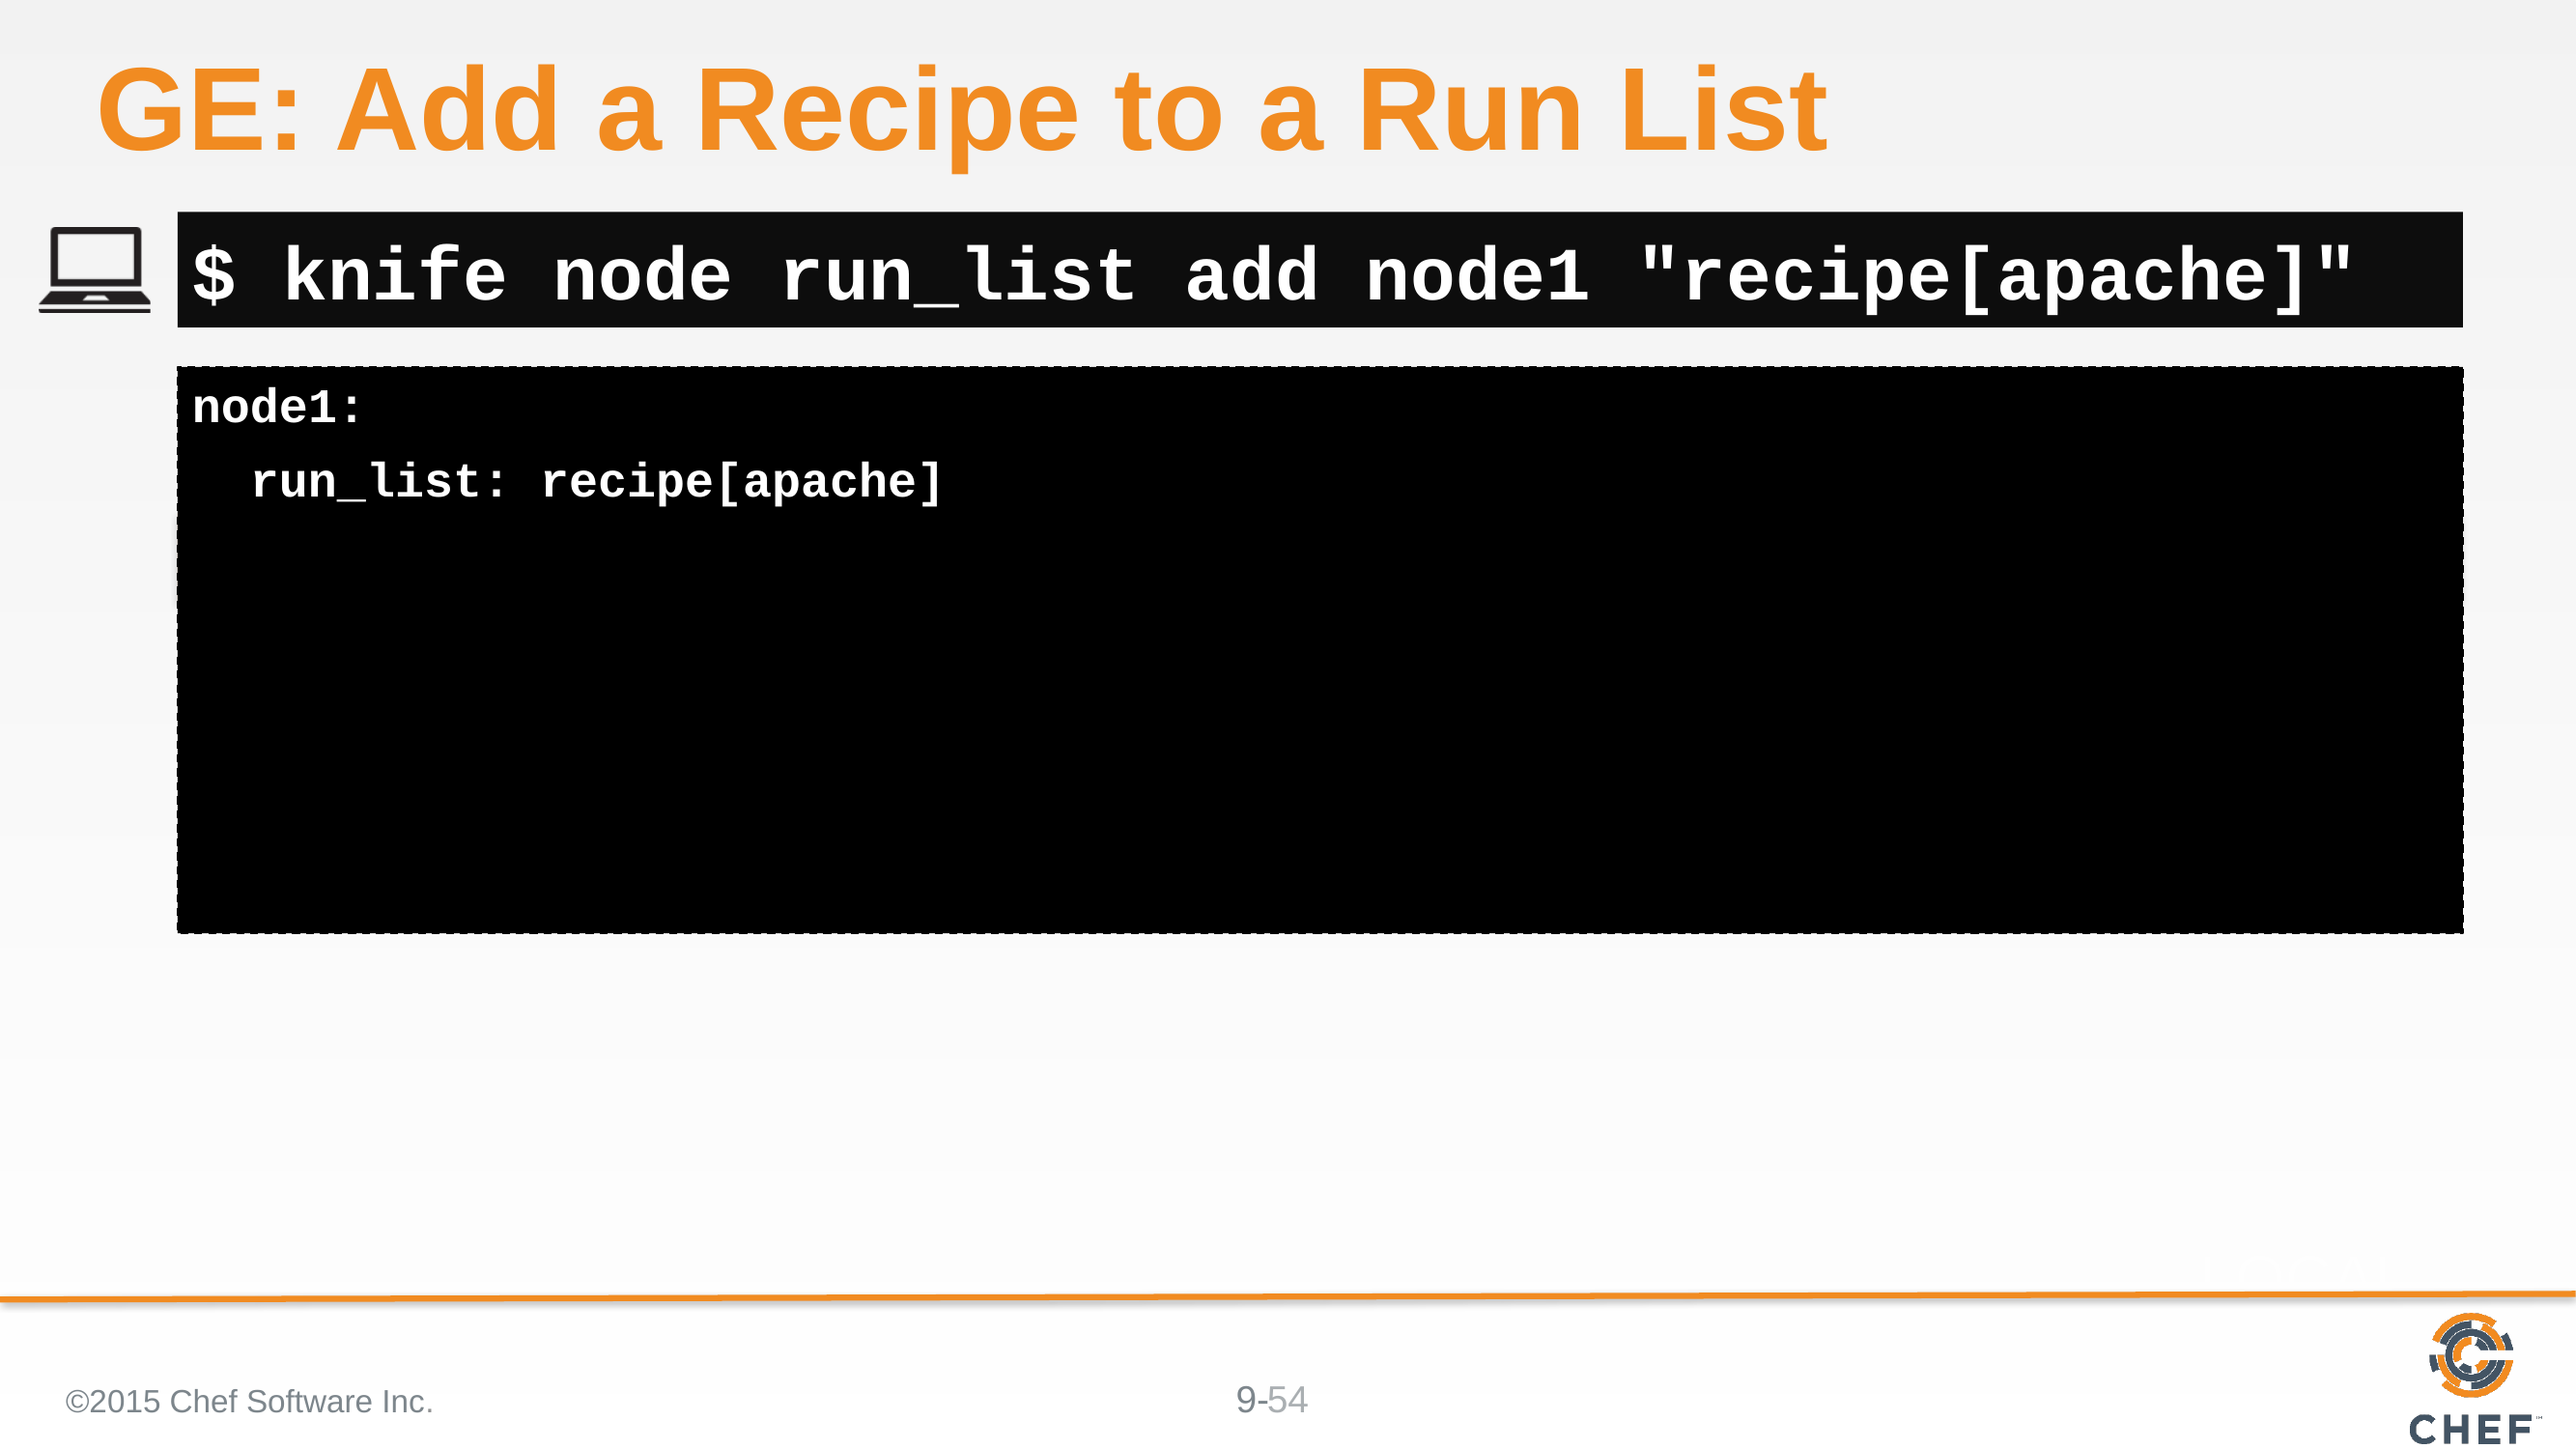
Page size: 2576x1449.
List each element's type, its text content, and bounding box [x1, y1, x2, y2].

list node1: run_list: recipe[apache] [177, 366, 2464, 934]
slide_number 54 [998, 1359, 1578, 1437]
picture [2399, 1297, 2550, 1449]
list $ knife node run_list add node1 "recipe[apache]" [177, 212, 2463, 327]
footer ©2015 Chef Software Inc. [51, 1359, 952, 1440]
title GE: Add a Recipe to a Run List [96, 48, 2463, 180]
